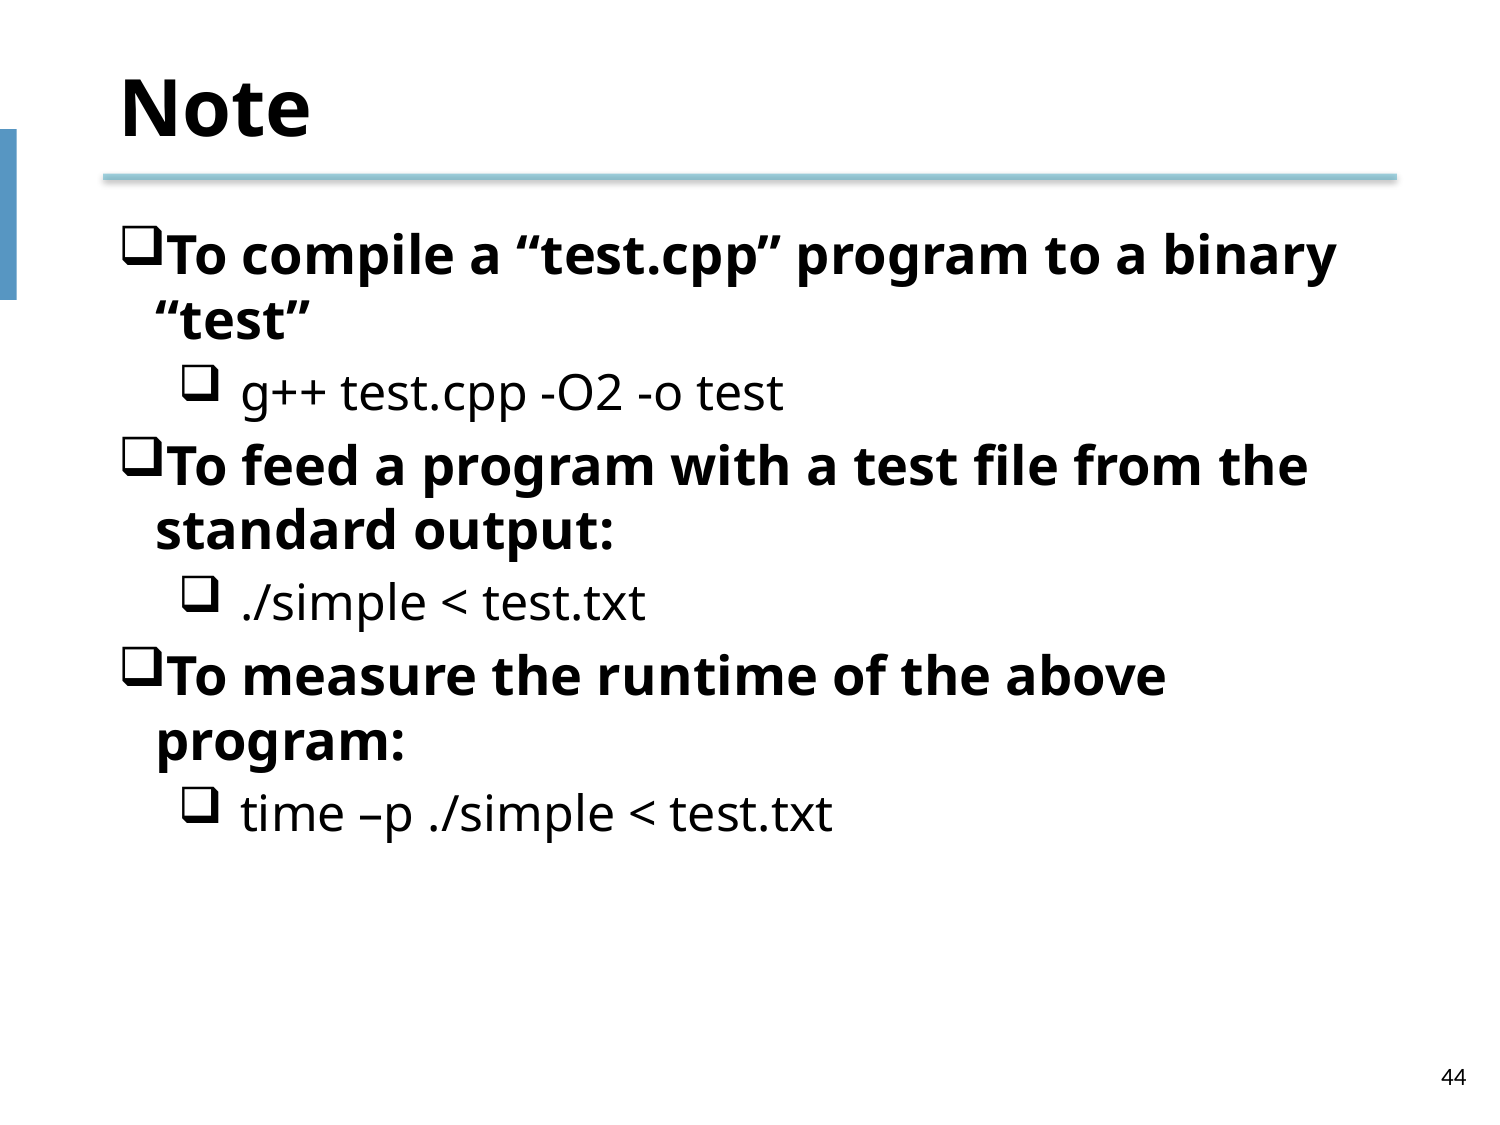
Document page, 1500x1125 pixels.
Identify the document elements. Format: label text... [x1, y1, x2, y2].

list To compile a “test.cpp” program to a binary “test” g++ test.cpp -O2 -o test To feed a program with a test file from the standard output: ./simple < test.txt To measure the runtime of the above program: time –p ./simple < test.txt [103, 212, 1397, 977]
slide_number 44 [1131, 1045, 1482, 1106]
title Note [103, 25, 1397, 185]
